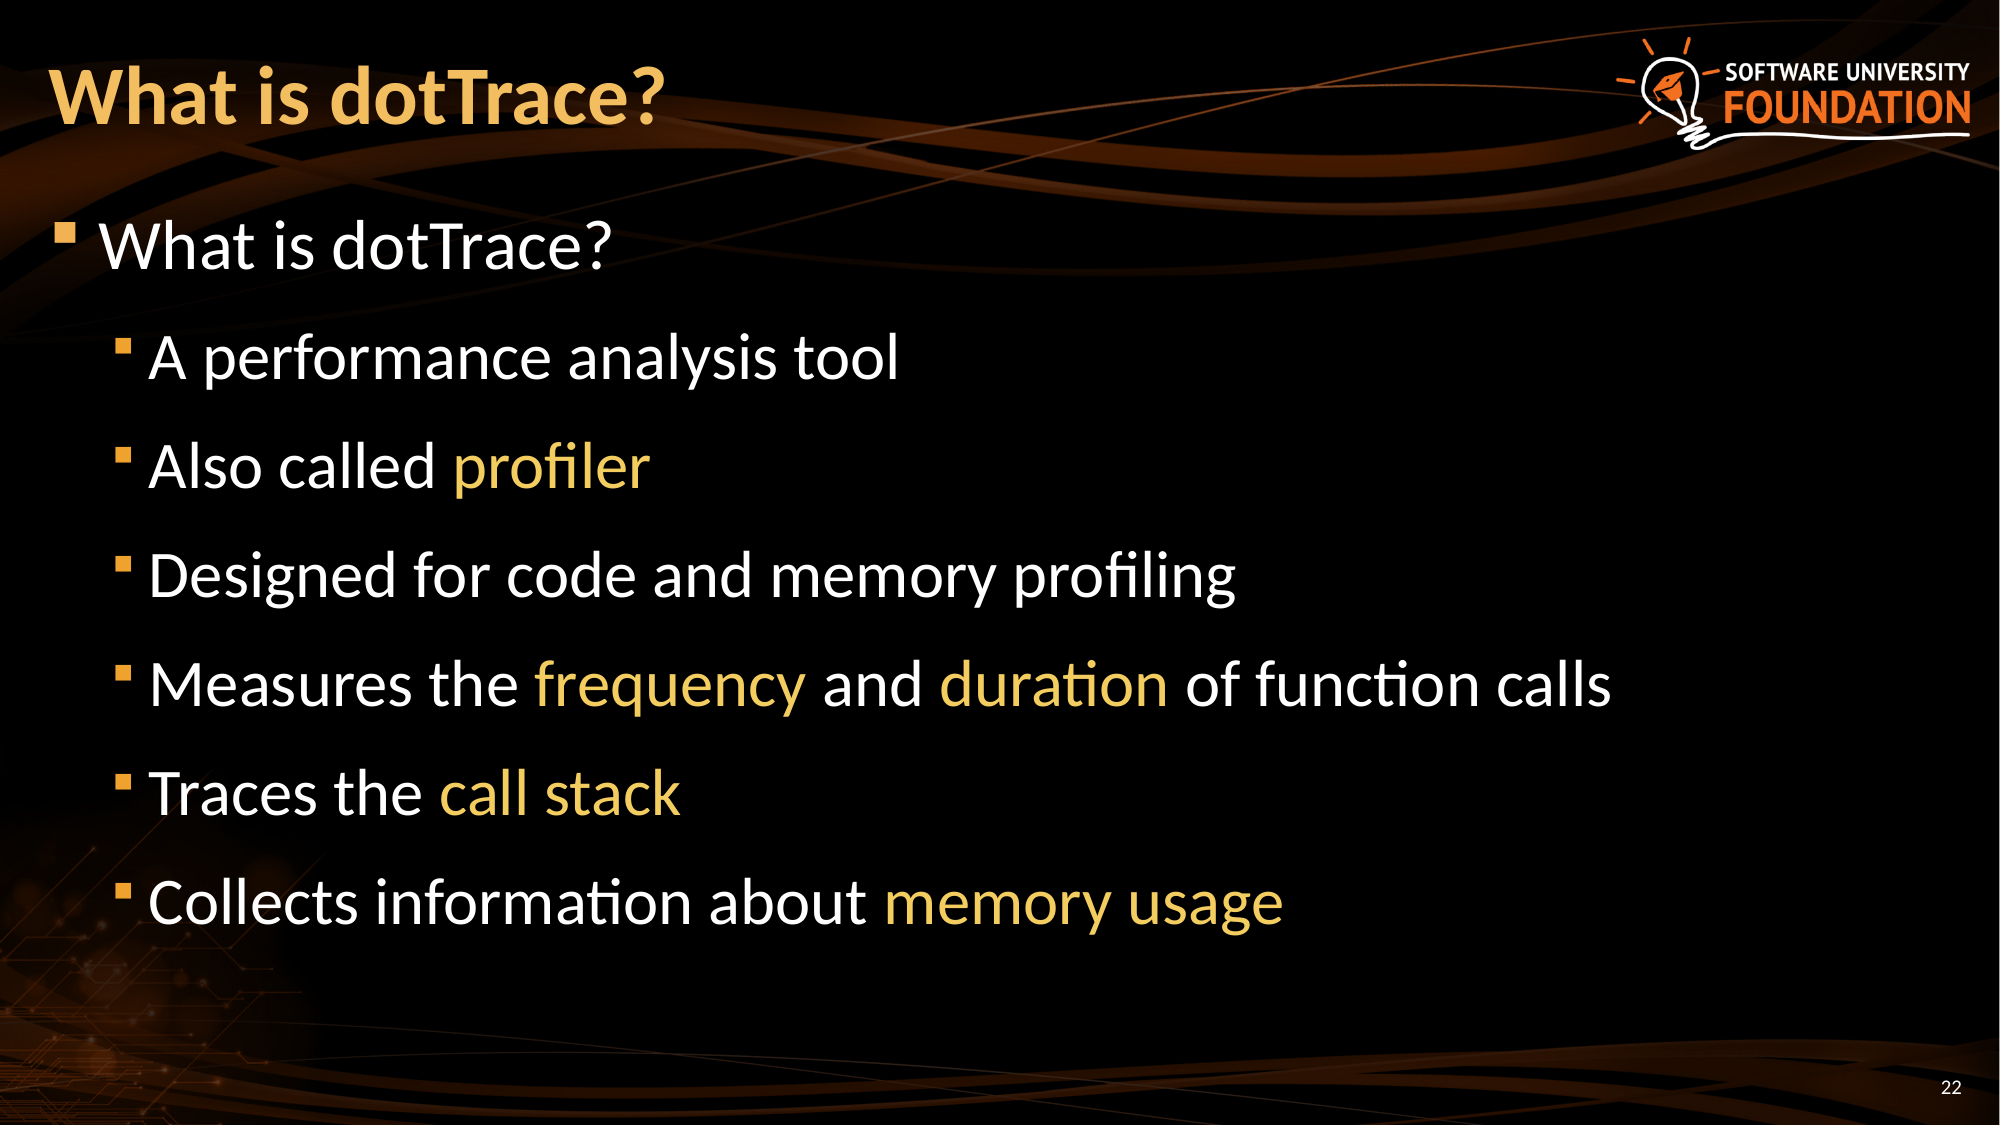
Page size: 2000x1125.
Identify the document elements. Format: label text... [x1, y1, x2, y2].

picture [0, 0, 2000, 1125]
title What is dotTrace? [30, 6, 1602, 189]
list What is dotTrace? A performance analysis tool Also called profiler Designed for code and memory profiling Measures the frequency and duration of function calls Traces the call stack Collects information about memory usage [31, 188, 1968, 1103]
